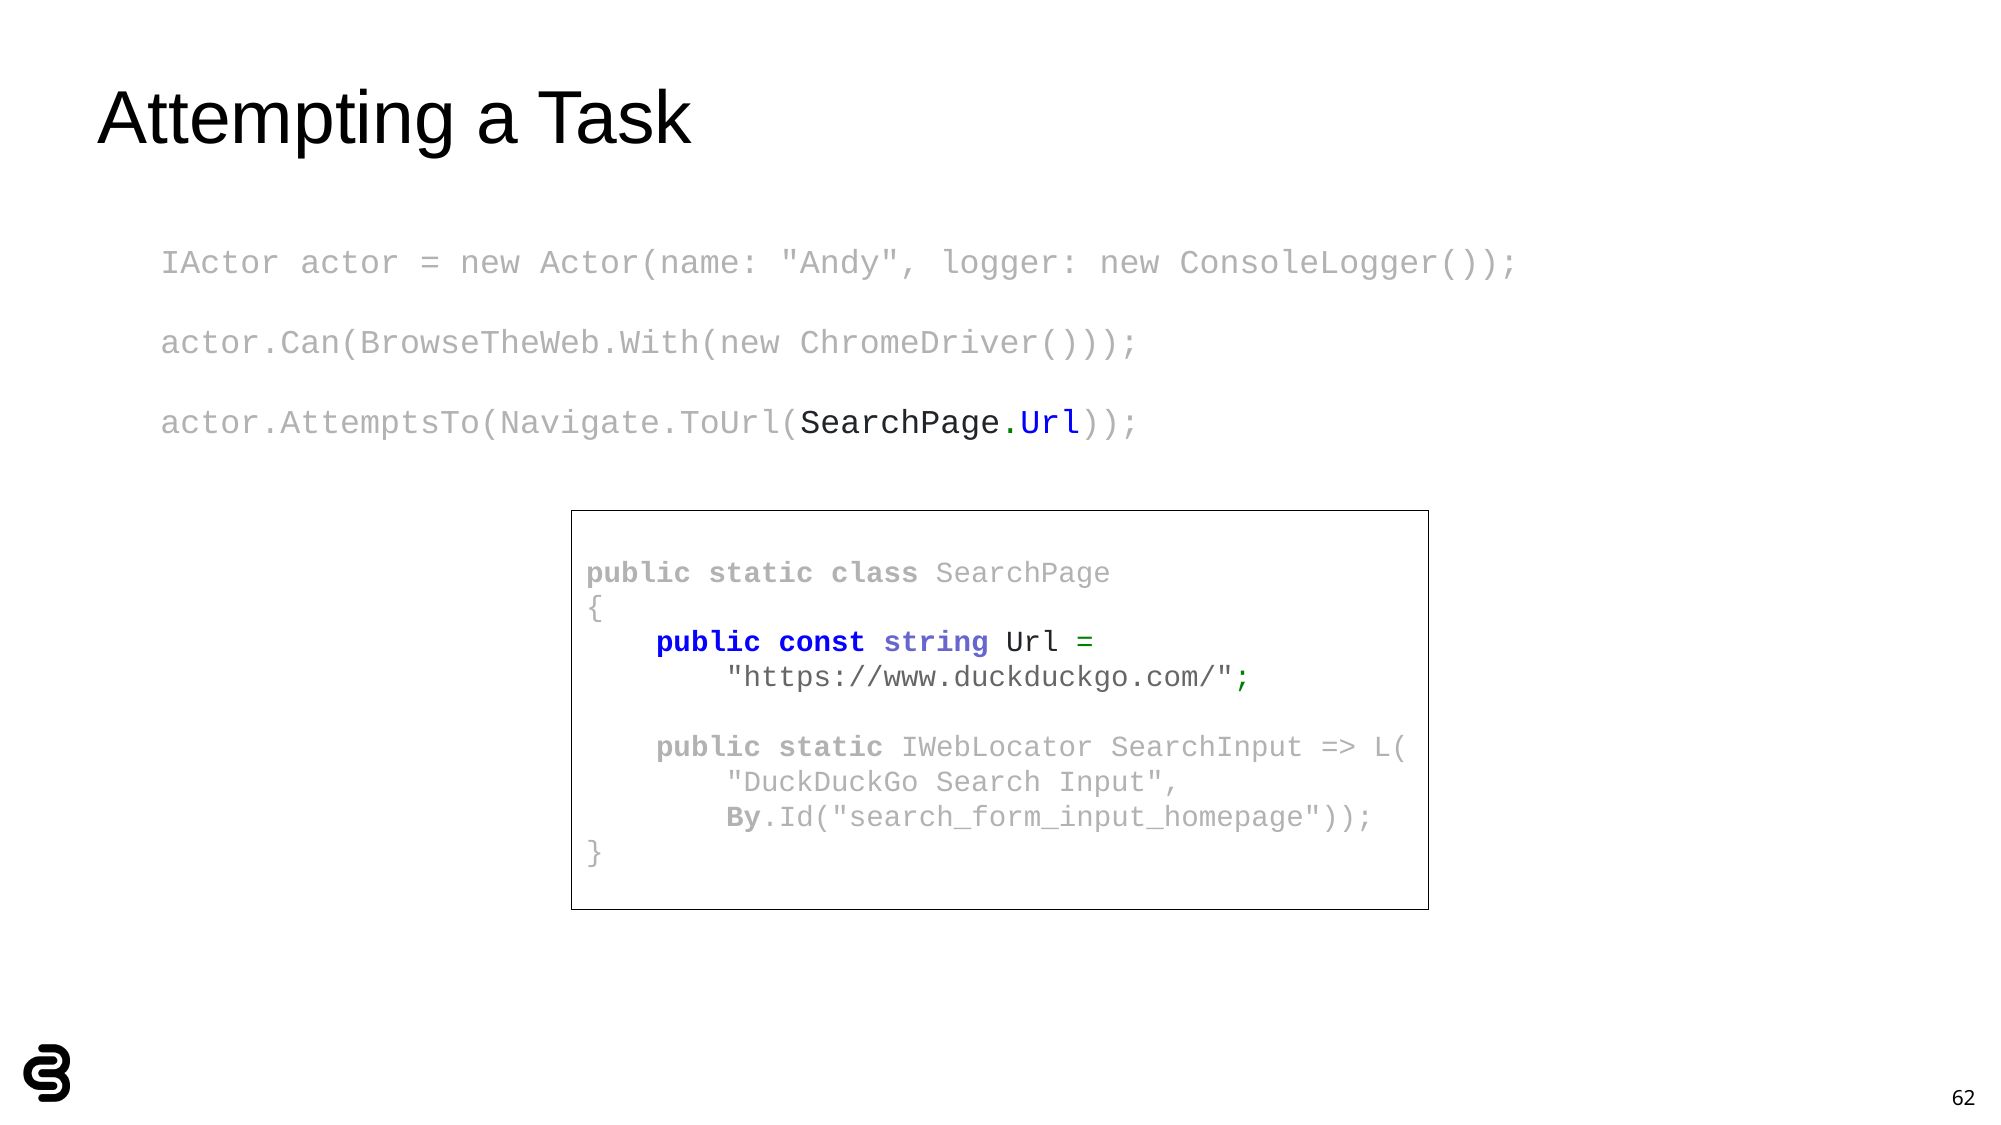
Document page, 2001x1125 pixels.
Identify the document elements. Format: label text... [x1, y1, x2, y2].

picture [23, 1044, 70, 1102]
text_box IActor actor = new Actor(name: "Andy", logger: new ConsoleLogger()); actor.Can(BrowseTheWeb.With(new ChromeDriver())); actor.AttemptsTo(Navigate.ToUrl(SearchPage.Url)); [145, 233, 1833, 448]
title Attempting a Task [82, 48, 1936, 191]
text_box public static class SearchPage { public const string Url = "https://www.duckduckgo.com/"; public static IWebLocator SearchInput => L( "DuckDuckGo Search Input", By.Id("search_form_input_homepage")); } [571, 510, 1429, 910]
